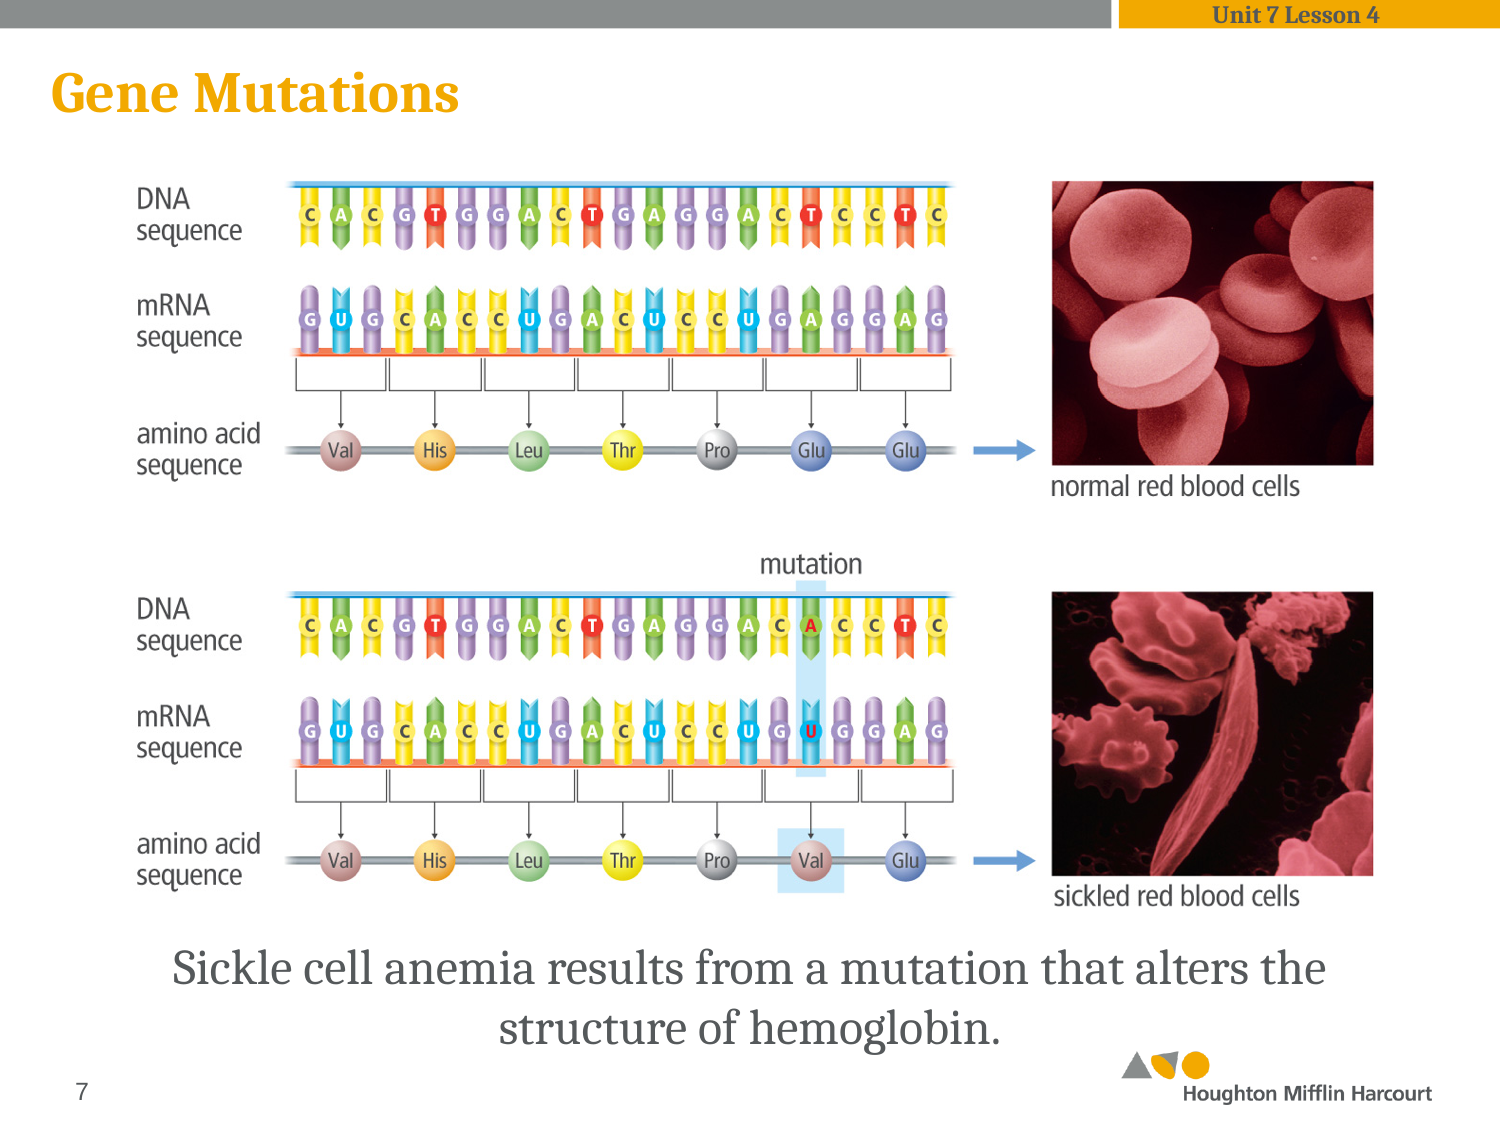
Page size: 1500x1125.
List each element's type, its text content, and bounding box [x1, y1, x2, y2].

text_box Unit 7 Lesson 4 [1197, 0, 1404, 36]
slide_number ‹#› [75, 1045, 187, 1106]
picture [1119, 1049, 1434, 1107]
picture [102, 129, 1398, 933]
text_box Sickle cell anemia results from a mutation that alters the structure of hemoglobin. [123, 940, 1377, 1064]
title Gene Mutations [51, 46, 1401, 150]
